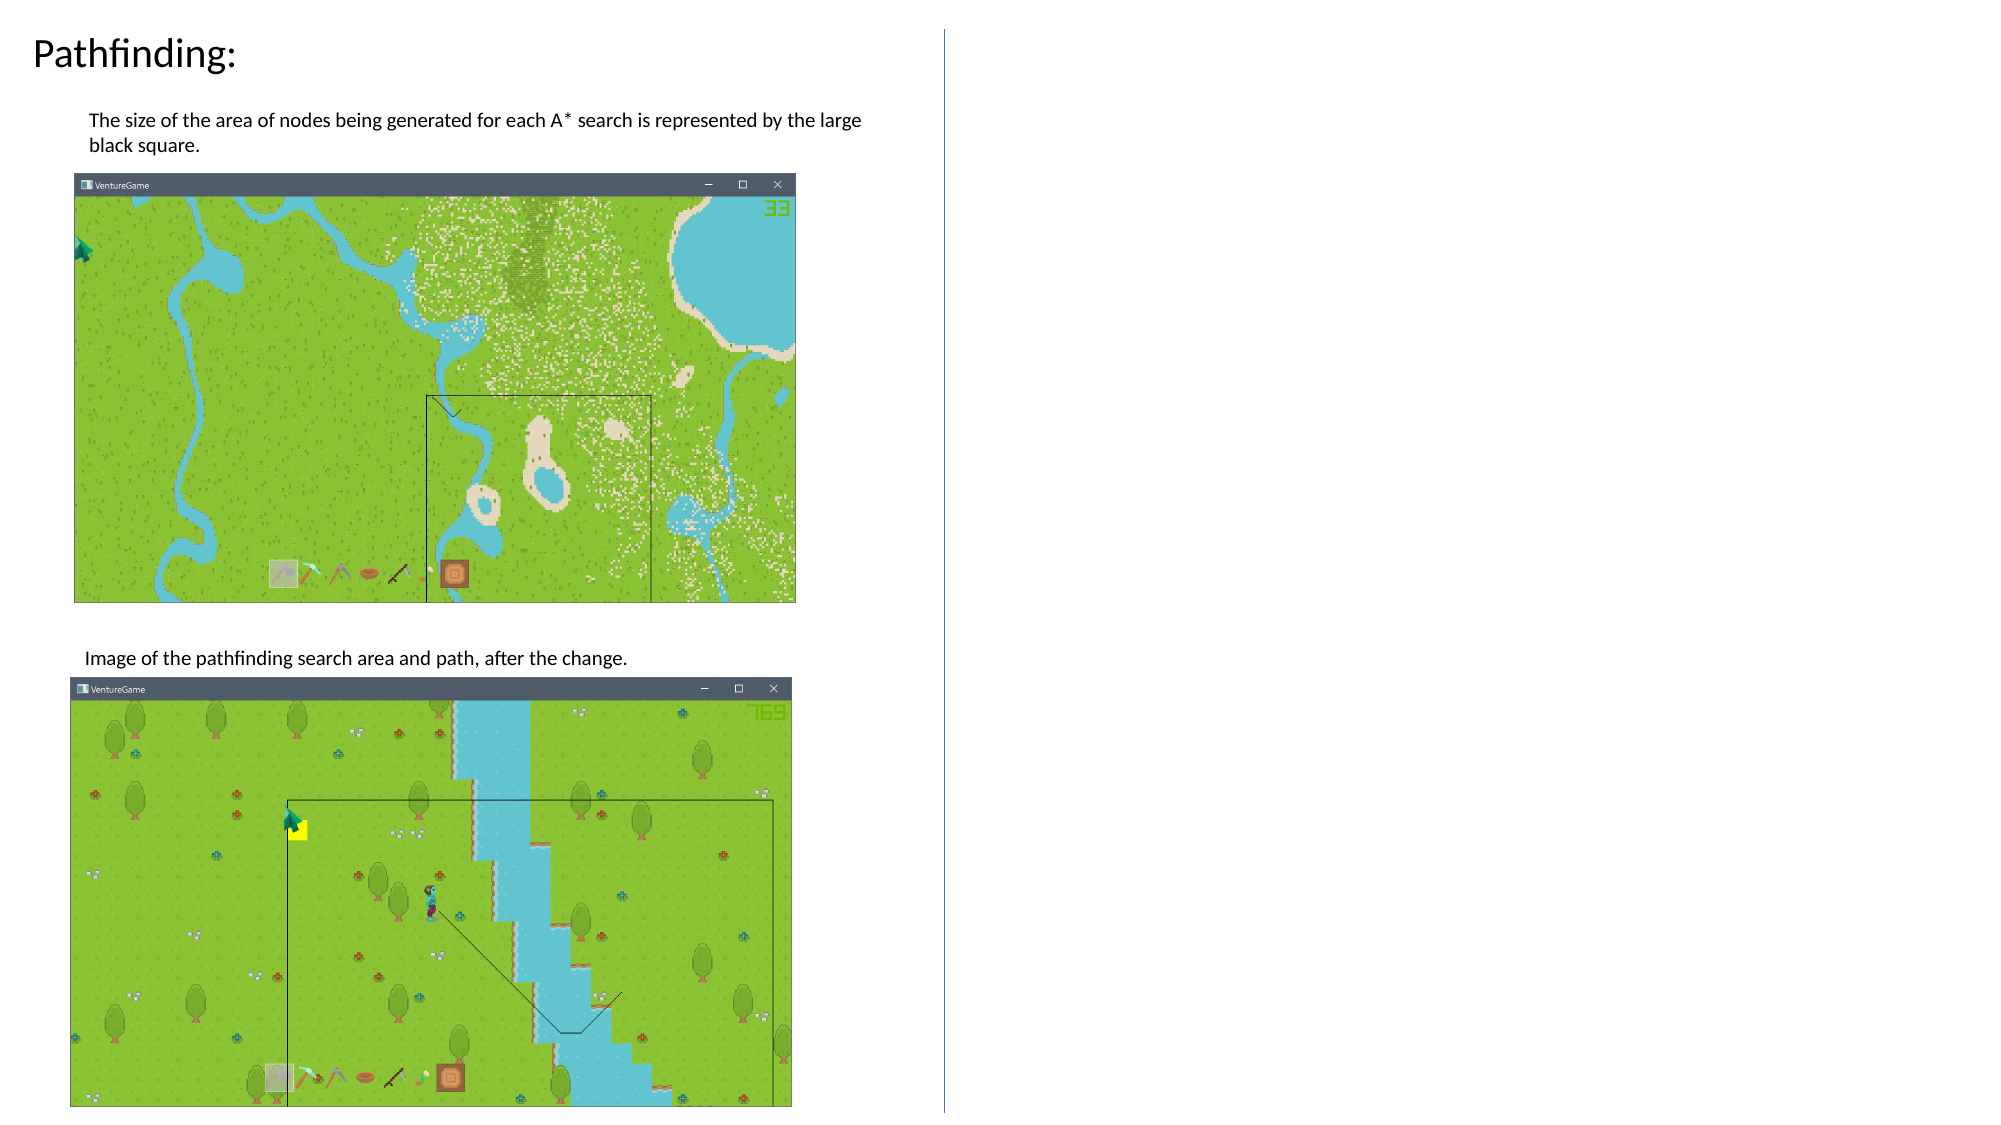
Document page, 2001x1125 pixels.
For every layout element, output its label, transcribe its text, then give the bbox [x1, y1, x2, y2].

text_box The size of the area of nodes being generated for each A* search is represented by the large black square. [74, 99, 917, 164]
picture [69, 677, 792, 1107]
text_box Pathfinding: [18, 18, 300, 84]
text_box Image of the pathfinding search area and path, after the change. [69, 637, 913, 678]
picture [74, 173, 796, 603]
